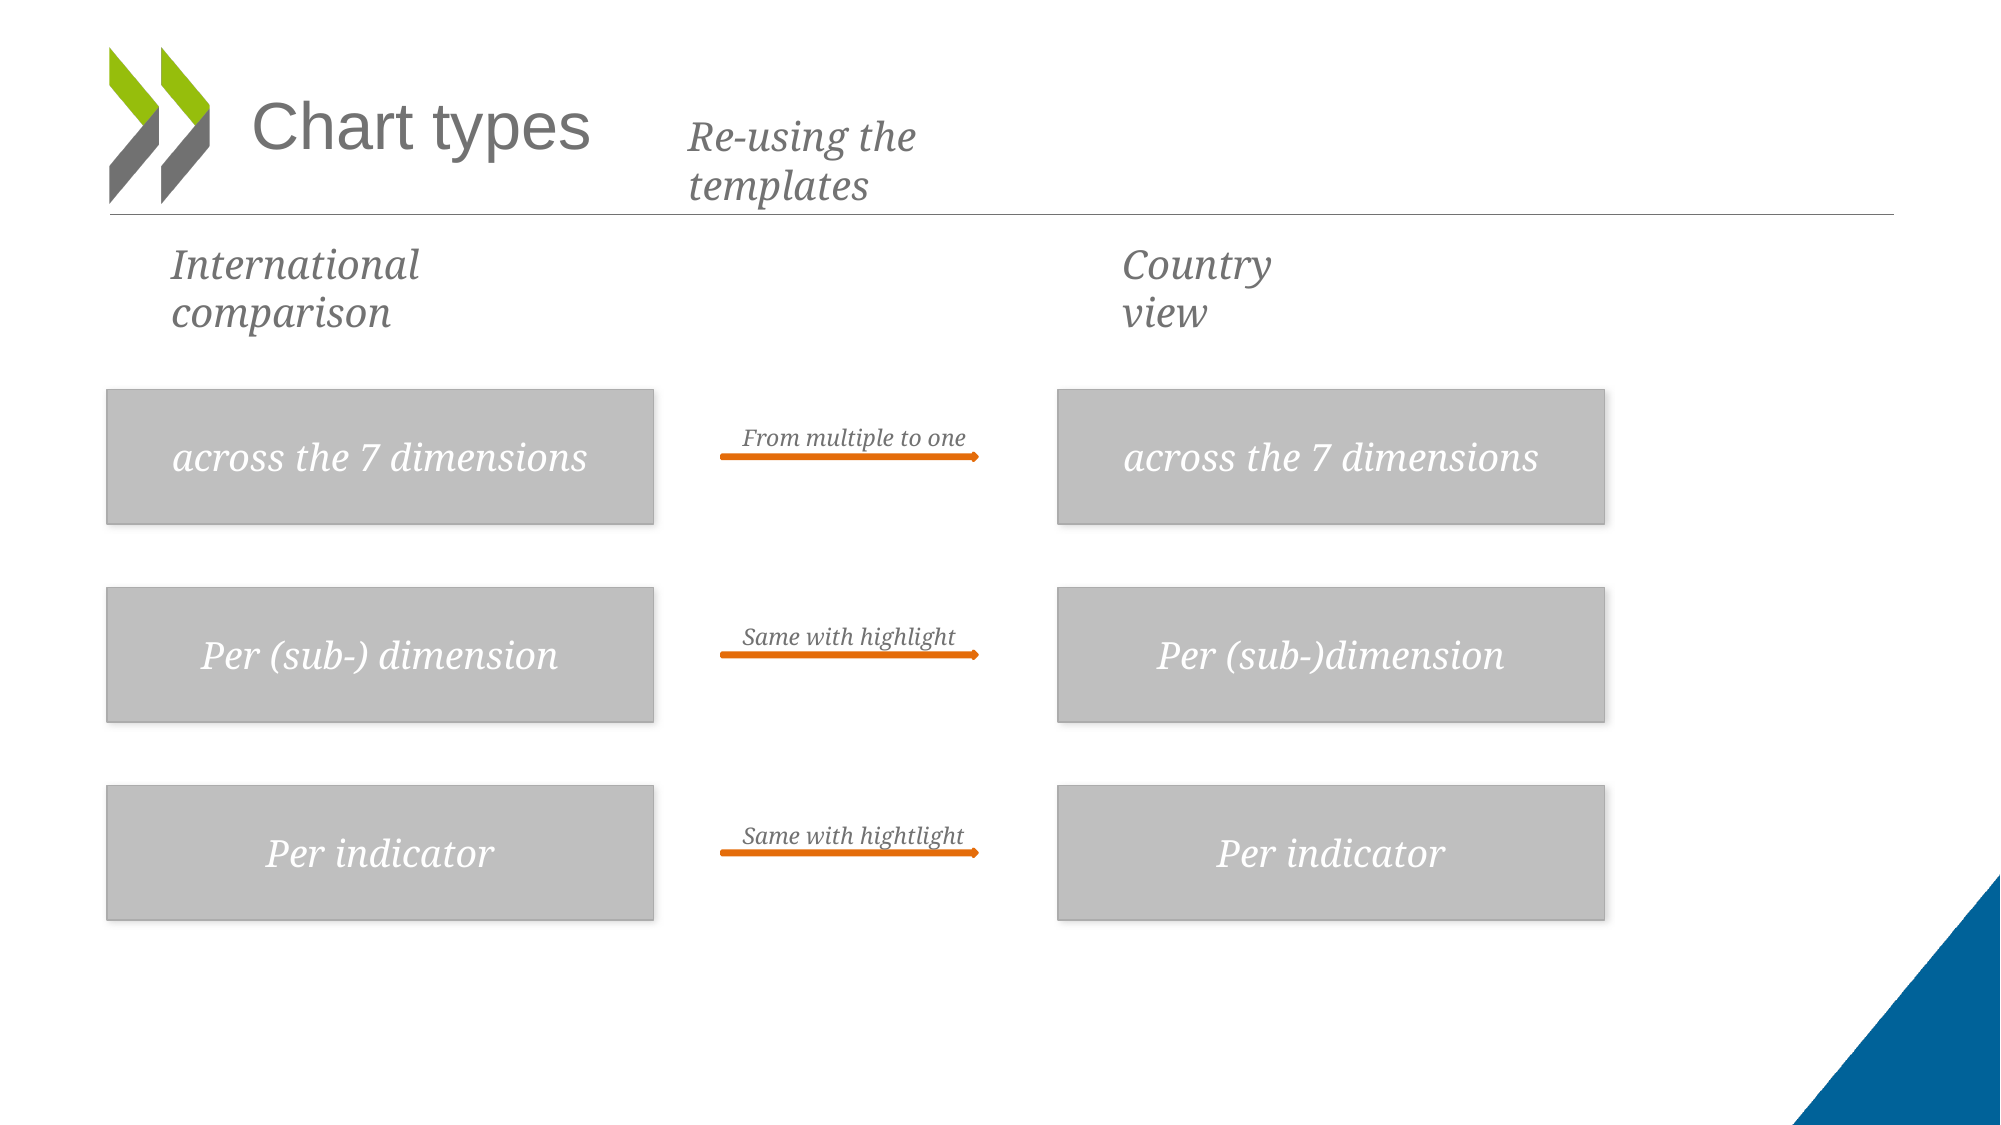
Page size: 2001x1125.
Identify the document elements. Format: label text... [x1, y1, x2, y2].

picture [1792, 874, 2000, 1125]
text_box Per indicator [1057, 784, 1606, 921]
text_box Per indicator [105, 784, 655, 921]
text_box across the 7 dimensions [1057, 388, 1606, 525]
text_box across the 7 dimensions [105, 388, 655, 525]
text_box Same with highlight [727, 615, 984, 658]
list International comparison [156, 232, 605, 344]
text_box Country view [1107, 232, 1556, 344]
text_box From multiple to one [727, 415, 984, 459]
title Chart types [236, 38, 1859, 207]
text_box [720, 651, 977, 661]
text_box Re-using the templates [673, 104, 1121, 216]
text_box Per (sub-) dimension [105, 586, 655, 723]
text_box Same with hightlight [727, 814, 984, 857]
text_box [720, 849, 727, 857]
text_box Per (sub-)dimension [1057, 586, 1606, 723]
text_box [720, 453, 978, 463]
